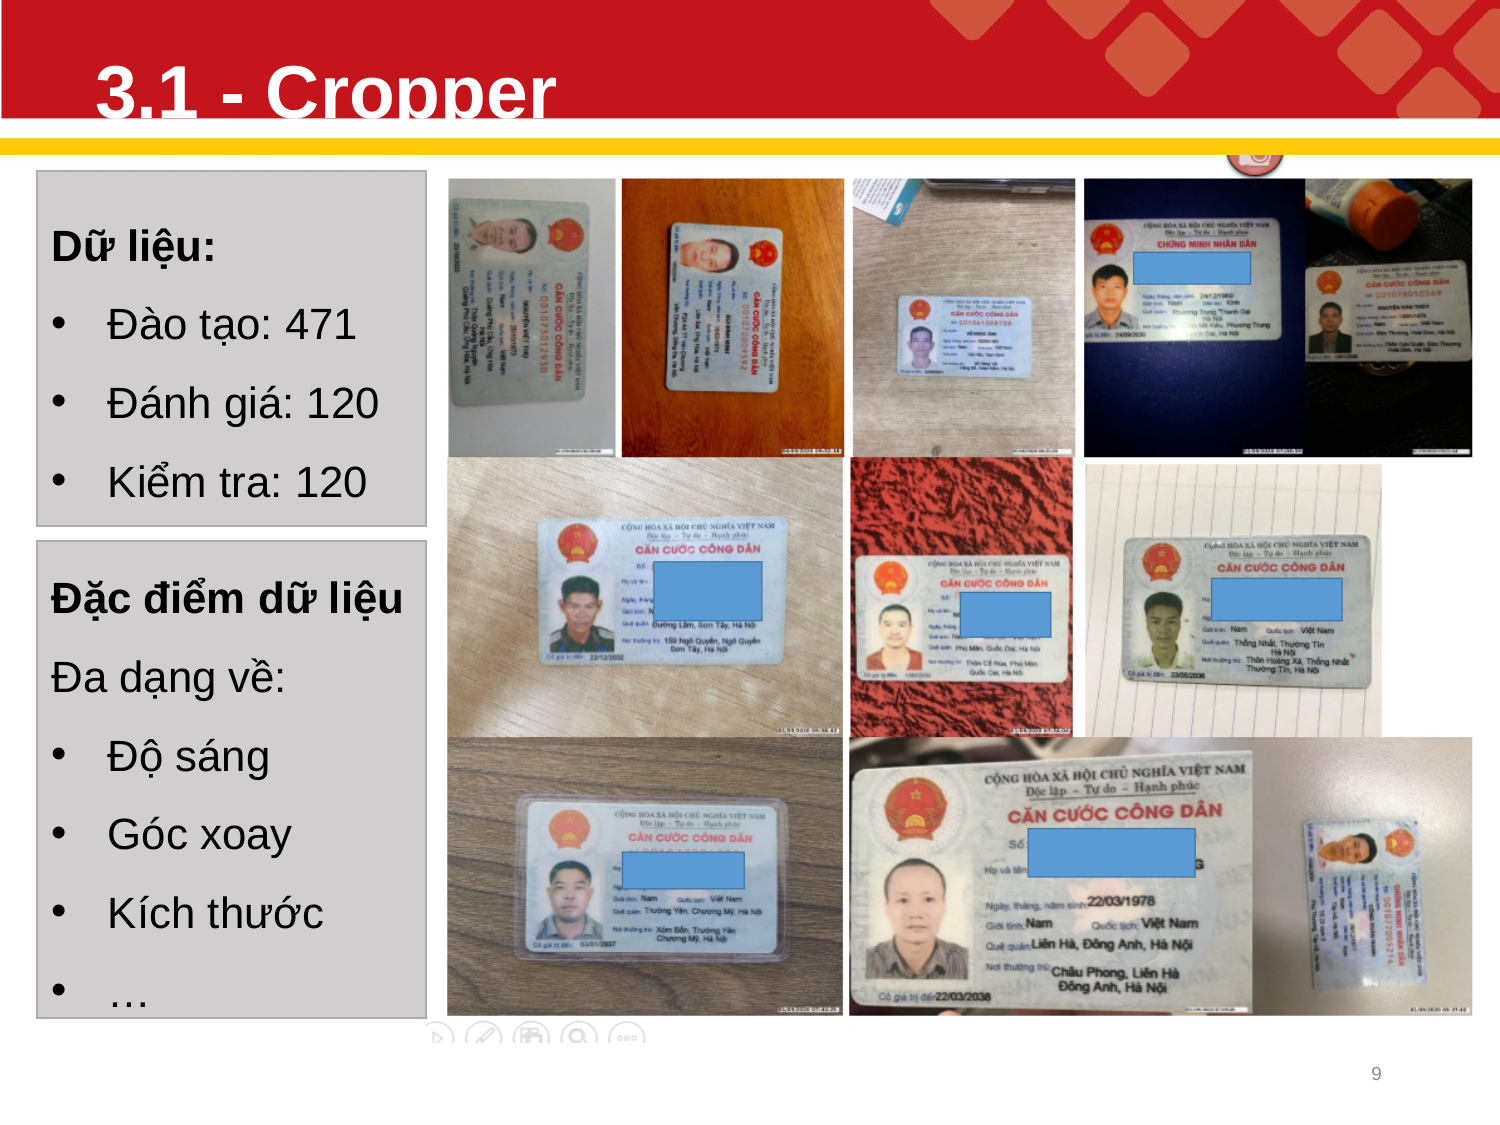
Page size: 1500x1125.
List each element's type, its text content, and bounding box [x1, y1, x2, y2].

picture [0, 0, 1500, 1125]
title 3.1 - Cropper [80, 0, 1397, 170]
slide_number 8 [1059, 1043, 1397, 1103]
text_box Dữ liệu: Đào tạo: 471 Đánh giá: 120 Kiểm tra: 120 [36, 170, 426, 527]
text_box Đặc điểm dữ liệu Đa dạng về: Độ sáng Góc xoay Kích thước … [36, 540, 426, 1019]
